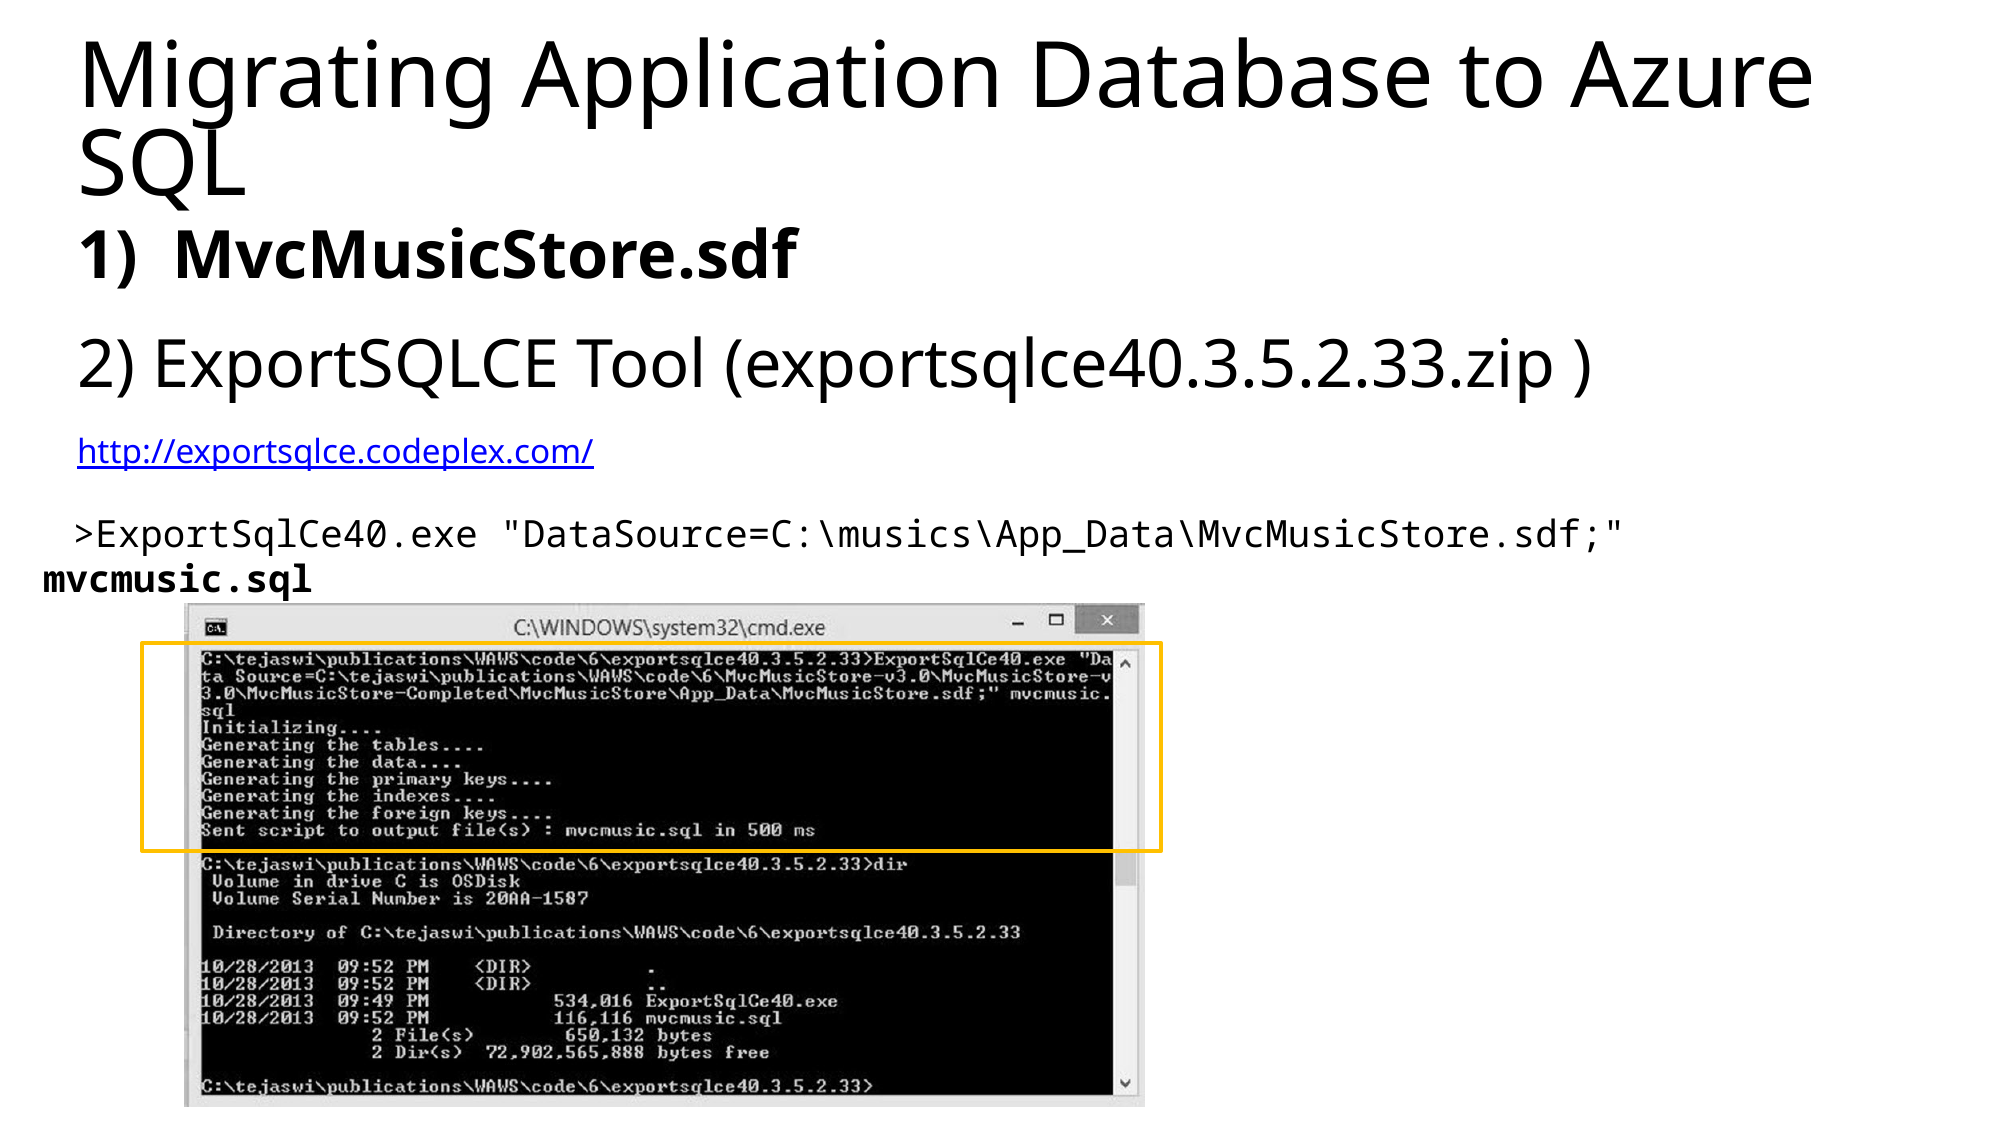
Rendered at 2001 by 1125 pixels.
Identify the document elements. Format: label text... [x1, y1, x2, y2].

picture [183, 603, 1145, 1107]
title Migrating Application Database to Azure SQL [62, 29, 1953, 205]
text_box [1149, 641, 1163, 853]
text_box >ExportSqlCe40.exe "DataSource=C:\musics\App_Data\MvcMusicStore.sdf;" mvcmusic.sql [28, 525, 1904, 631]
list 1) MvcMusicStore.sdf 2) ExportSQLCE Tool (exportsqlce40.3.5.2.33.zip ) http://exportsqlce.codeplex.com/ [62, 205, 1953, 1096]
text_box [140, 641, 178, 853]
